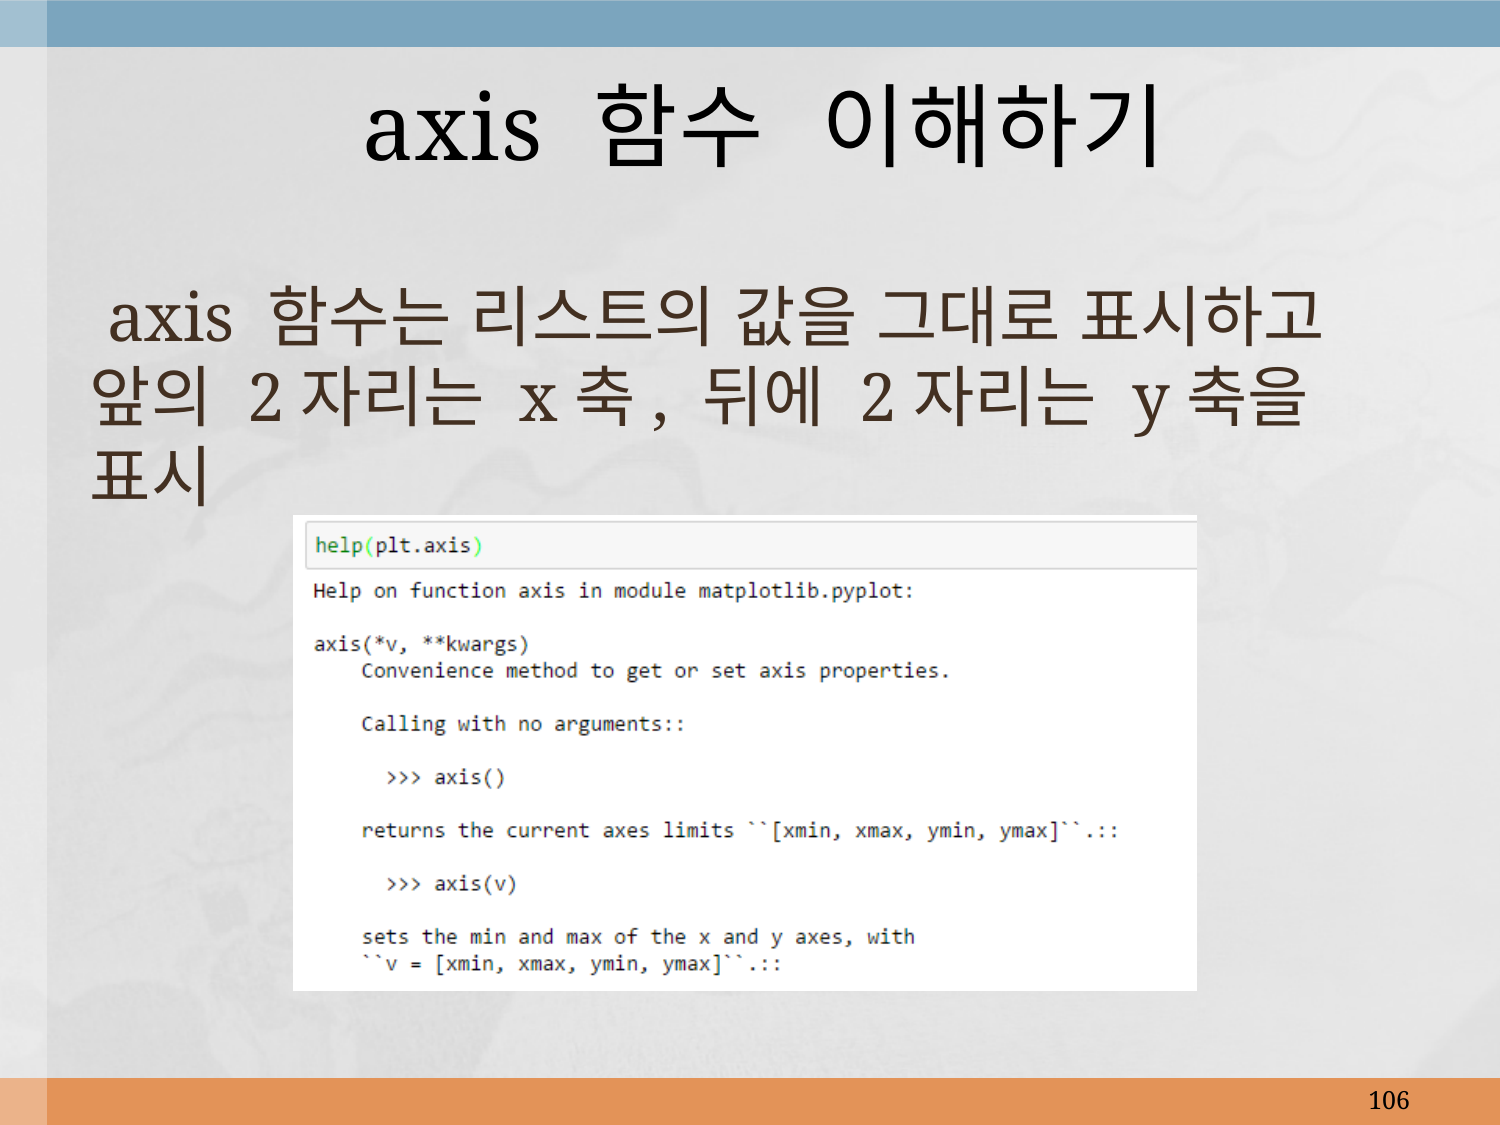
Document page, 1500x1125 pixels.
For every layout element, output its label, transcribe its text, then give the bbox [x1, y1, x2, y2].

picture [293, 515, 1197, 991]
list axis 함수는 리스트의 값을 그대로 표시하고 앞의 2자리는 x축, 뒤에 2자리는 y축을 표시 [75, 267, 1425, 539]
title axis 함수 이해하기 [49, 46, 1454, 202]
slide_number 106 [1074, 1078, 1425, 1125]
